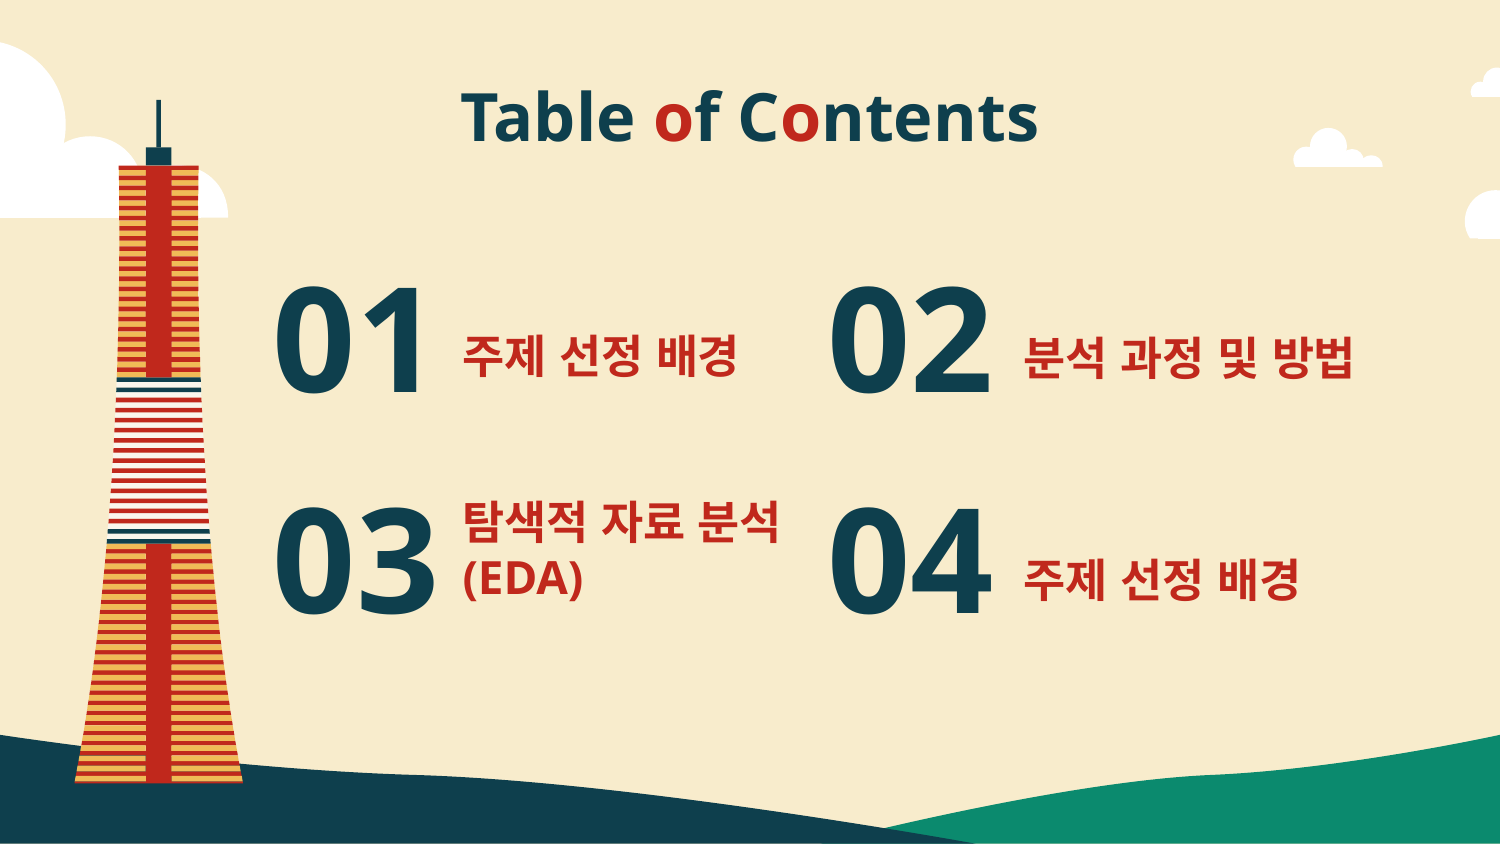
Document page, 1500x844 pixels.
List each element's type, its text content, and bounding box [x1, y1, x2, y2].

title 02 [762, 274, 1009, 395]
title Table of Contents [170, 68, 1330, 163]
title 03 [248, 494, 455, 616]
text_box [74, 99, 244, 784]
subtitle 주제 선정 배경 [455, 334, 762, 377]
text_box 주제 선정 배경 [1008, 558, 1361, 601]
title 04 [762, 494, 1009, 616]
text_box 분석 과정 및 방법 [1008, 335, 1382, 379]
title 01 [248, 274, 455, 395]
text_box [0, 734, 1500, 844]
text_box 탐색적 자료 분석 (EDA) [447, 527, 822, 570]
